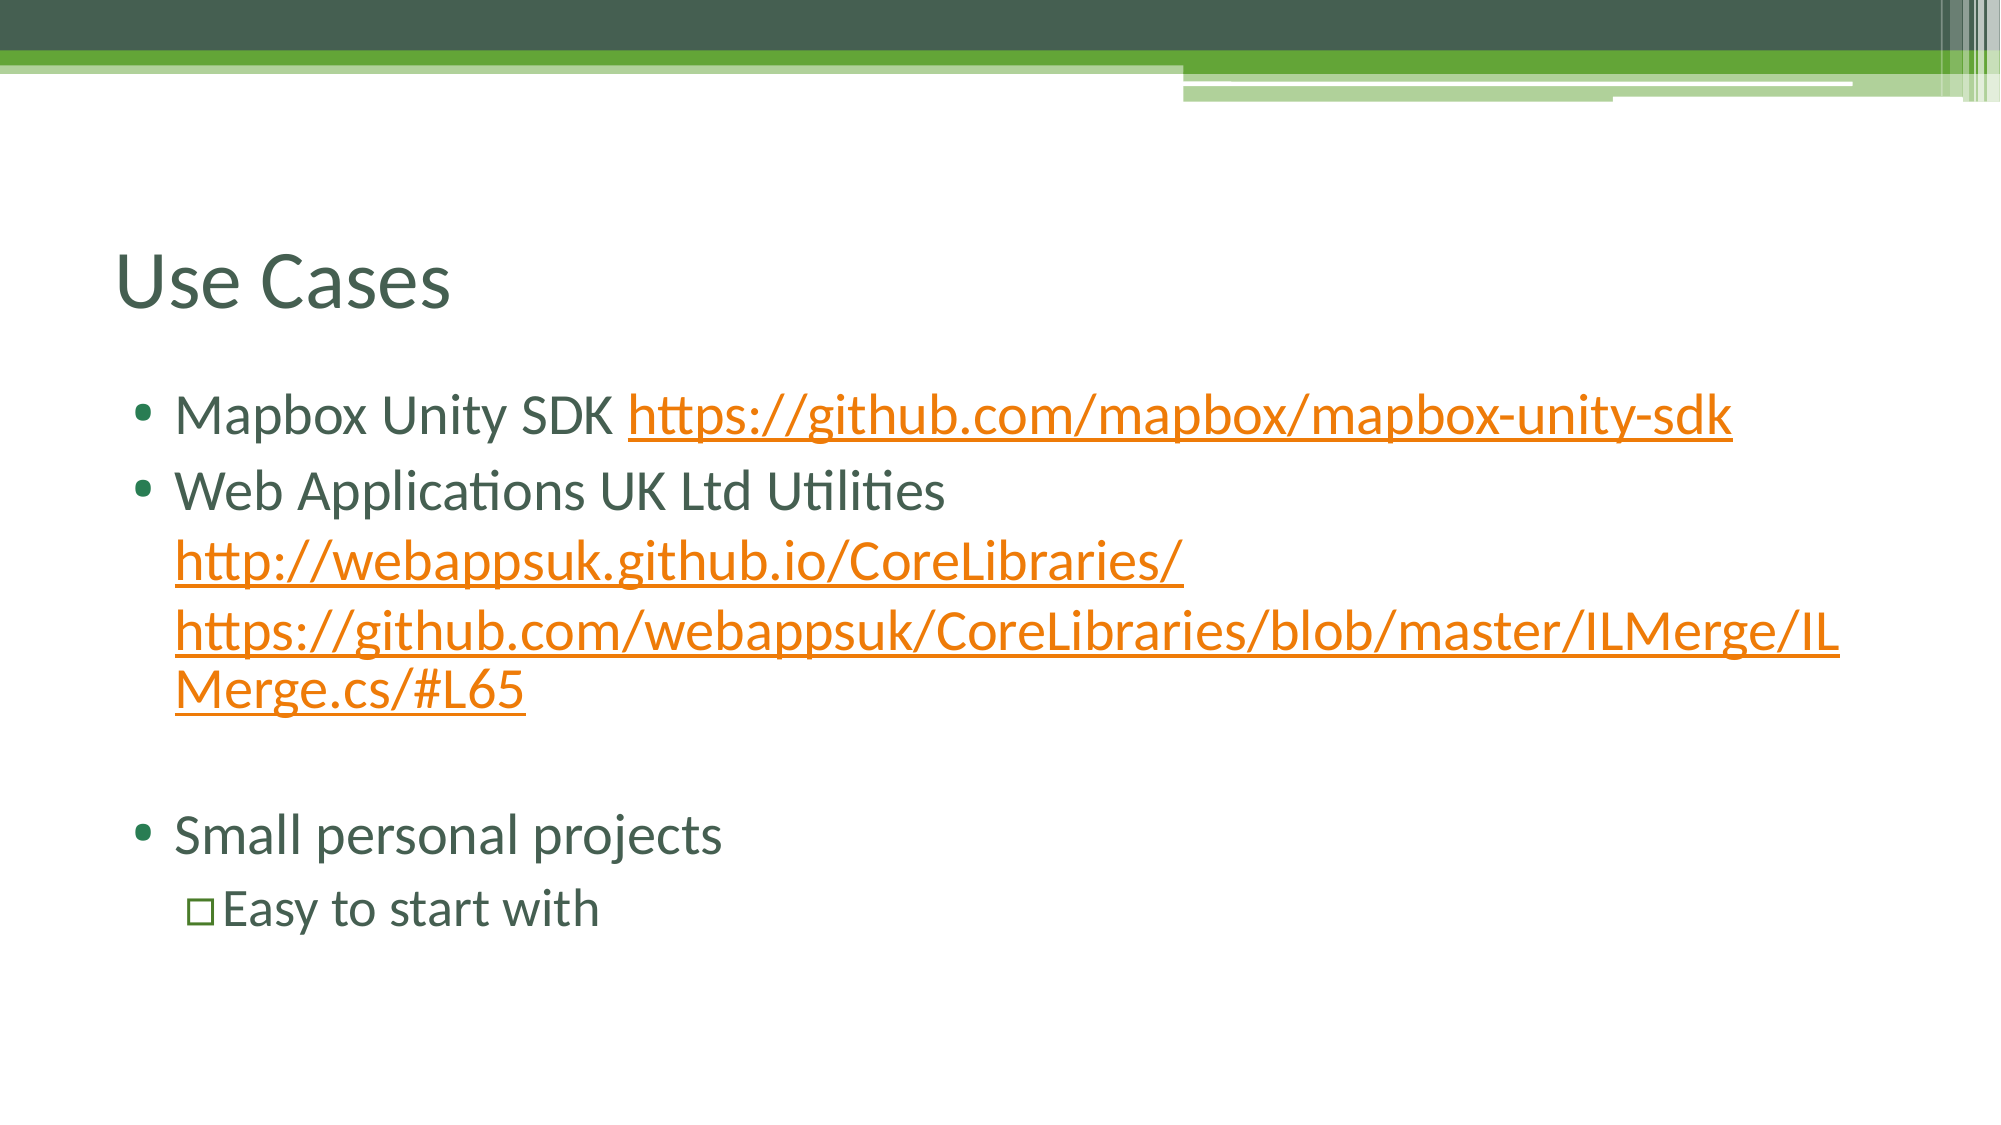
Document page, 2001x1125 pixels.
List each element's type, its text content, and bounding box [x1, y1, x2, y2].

title Use Cases [99, 187, 1900, 363]
list Mapbox Unity SDK https://github.com/mapbox/mapbox-unity-sdk Web Applications UK Ltd Utilities http://webappsuk.github.io/CoreLibraries/ https://github.com/webappsuk/CoreLibraries/blob/master/ILMerge/ILMerge.cs/#L65 Small personal projects Easy to start with [99, 368, 1900, 1079]
